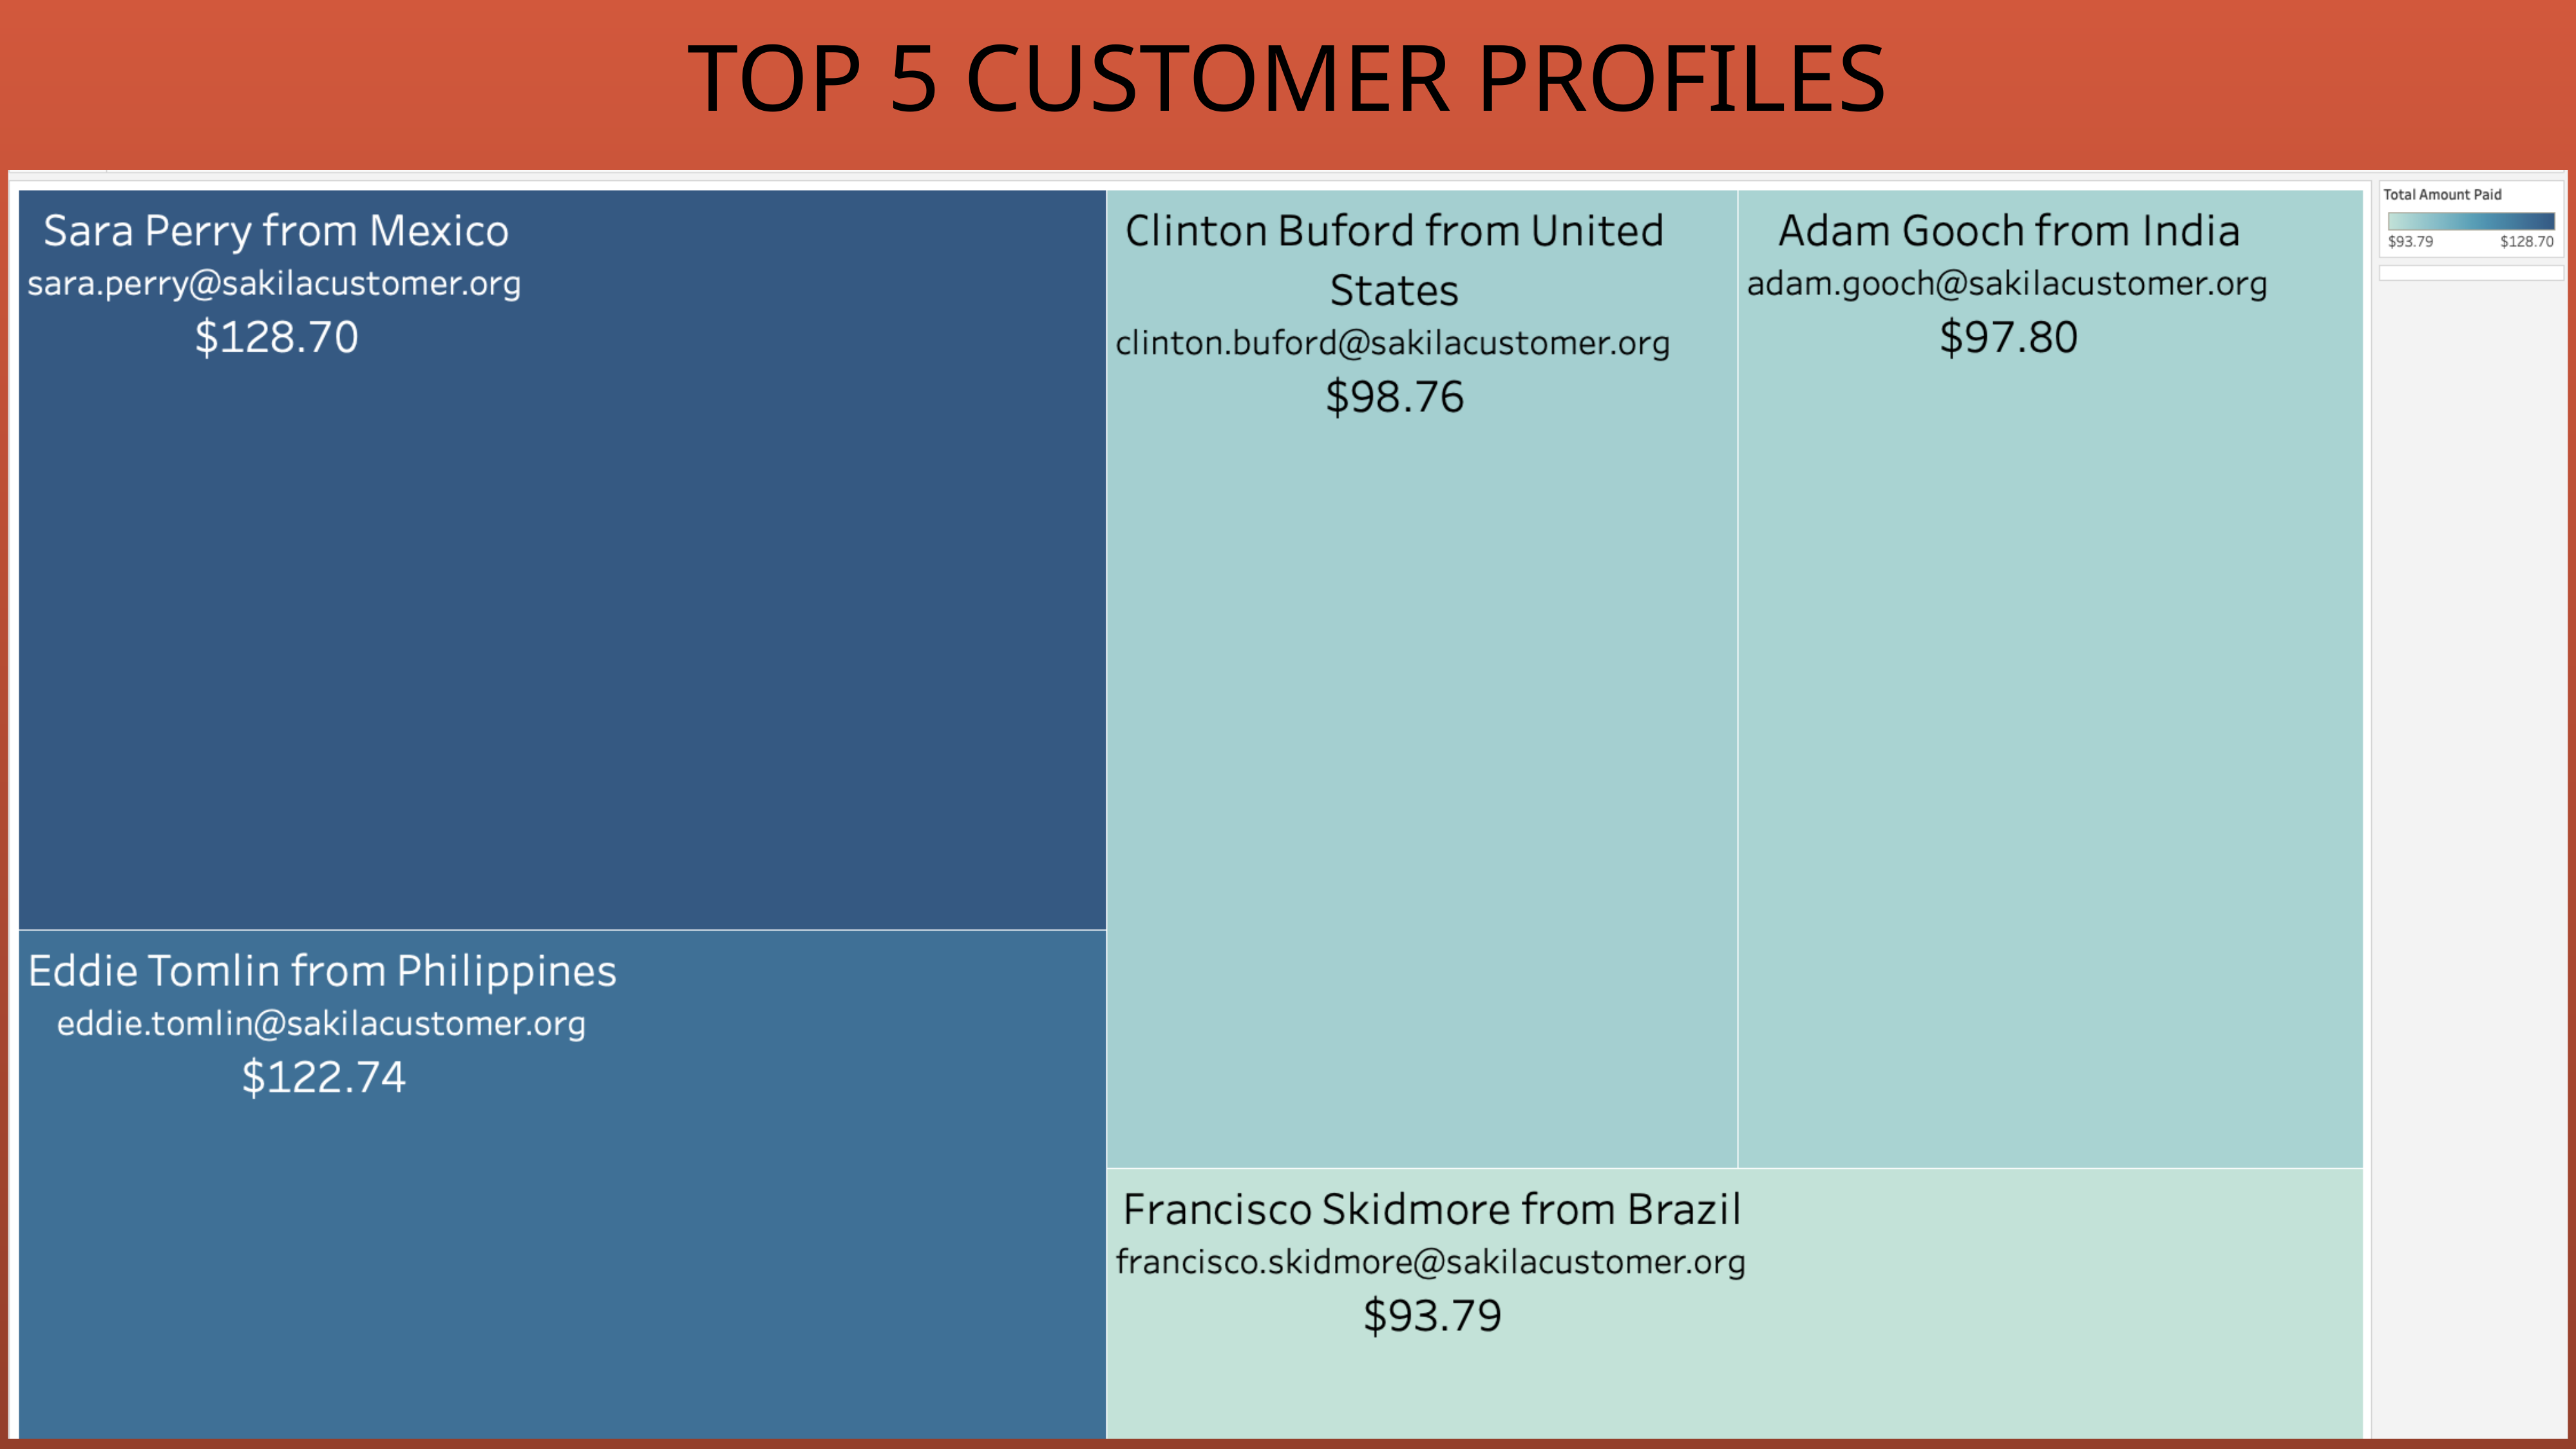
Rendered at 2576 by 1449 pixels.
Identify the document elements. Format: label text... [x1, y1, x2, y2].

picture [8, 170, 2568, 1439]
title Top 5 customer profiles [38, 34, 2538, 156]
